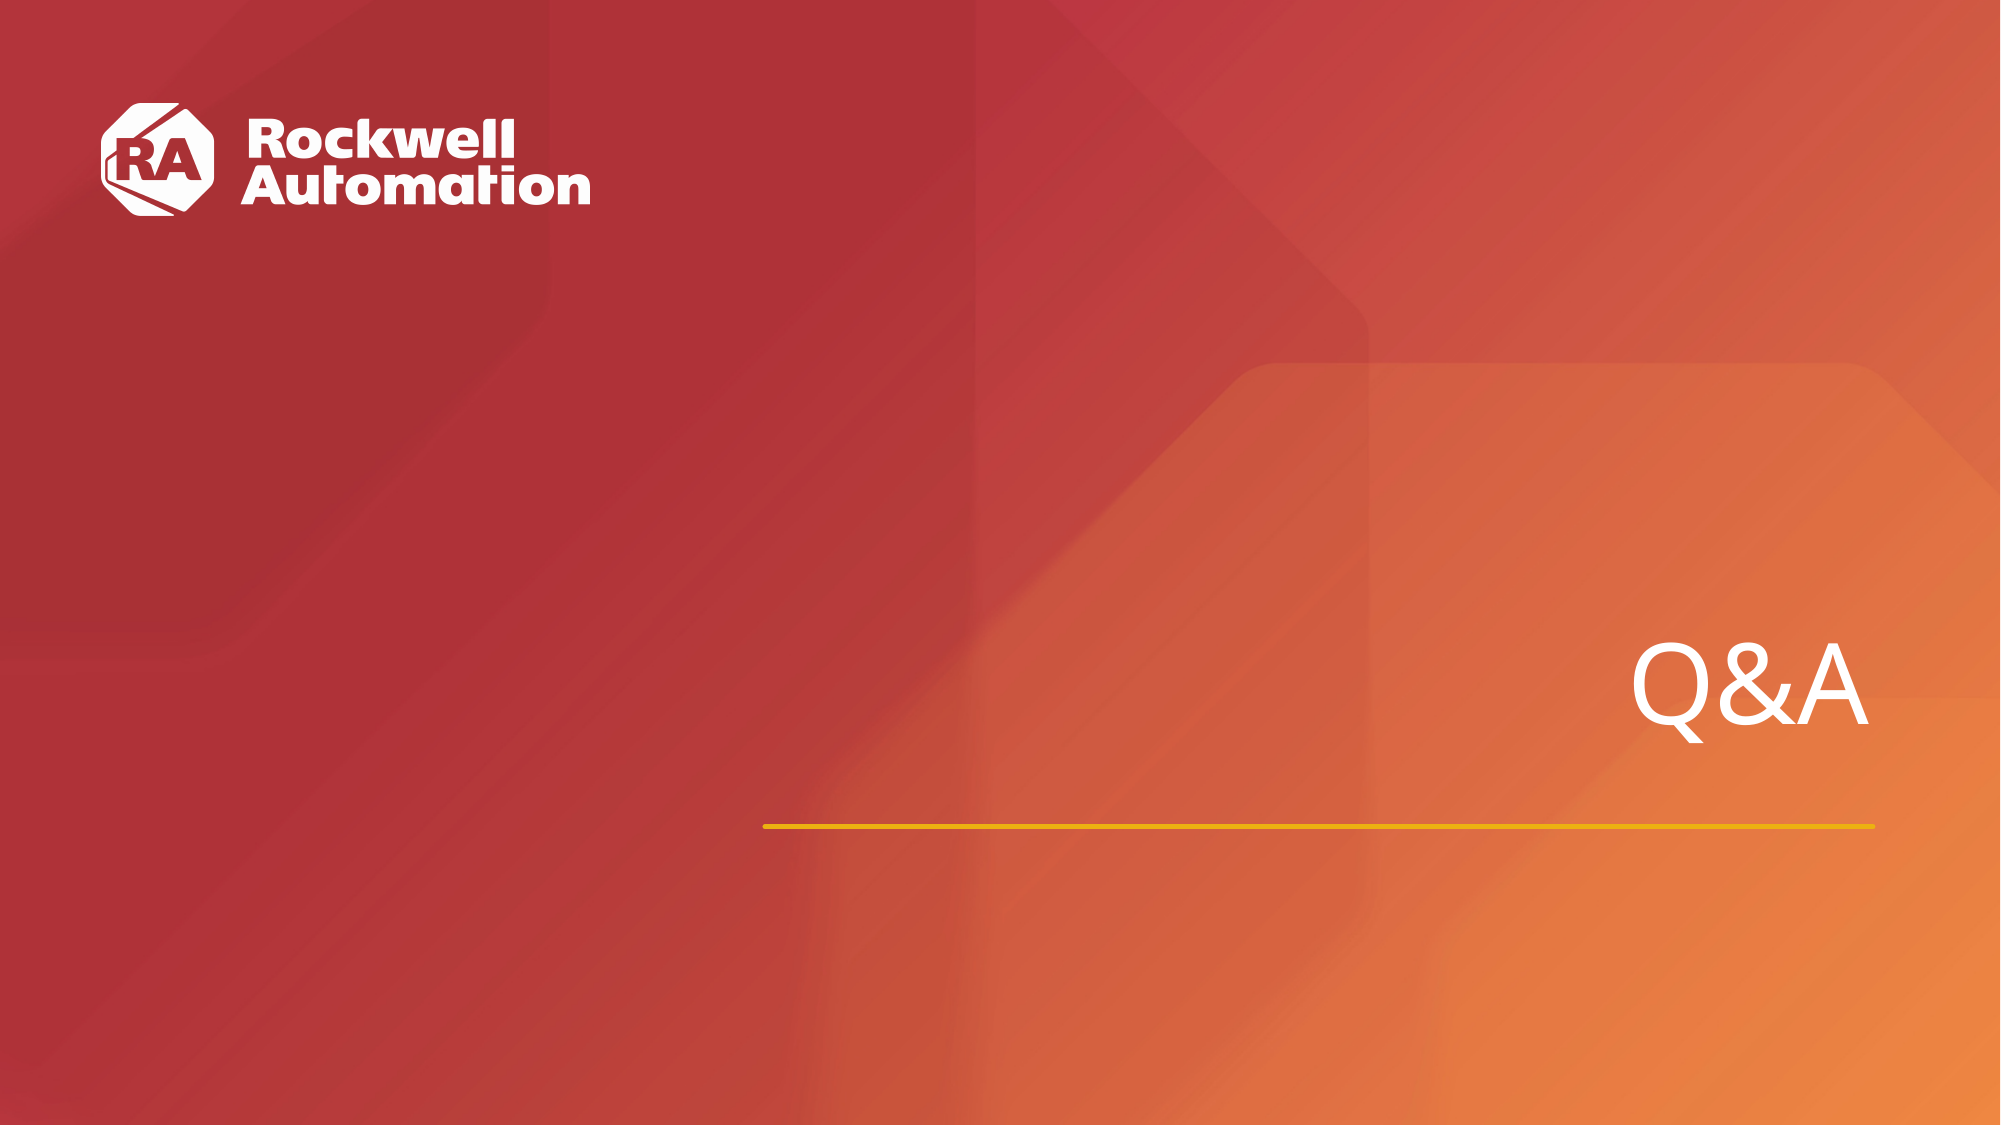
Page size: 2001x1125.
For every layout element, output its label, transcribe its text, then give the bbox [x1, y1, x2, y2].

title Q&A [428, 478, 1884, 755]
picture [0, 0, 2001, 1125]
